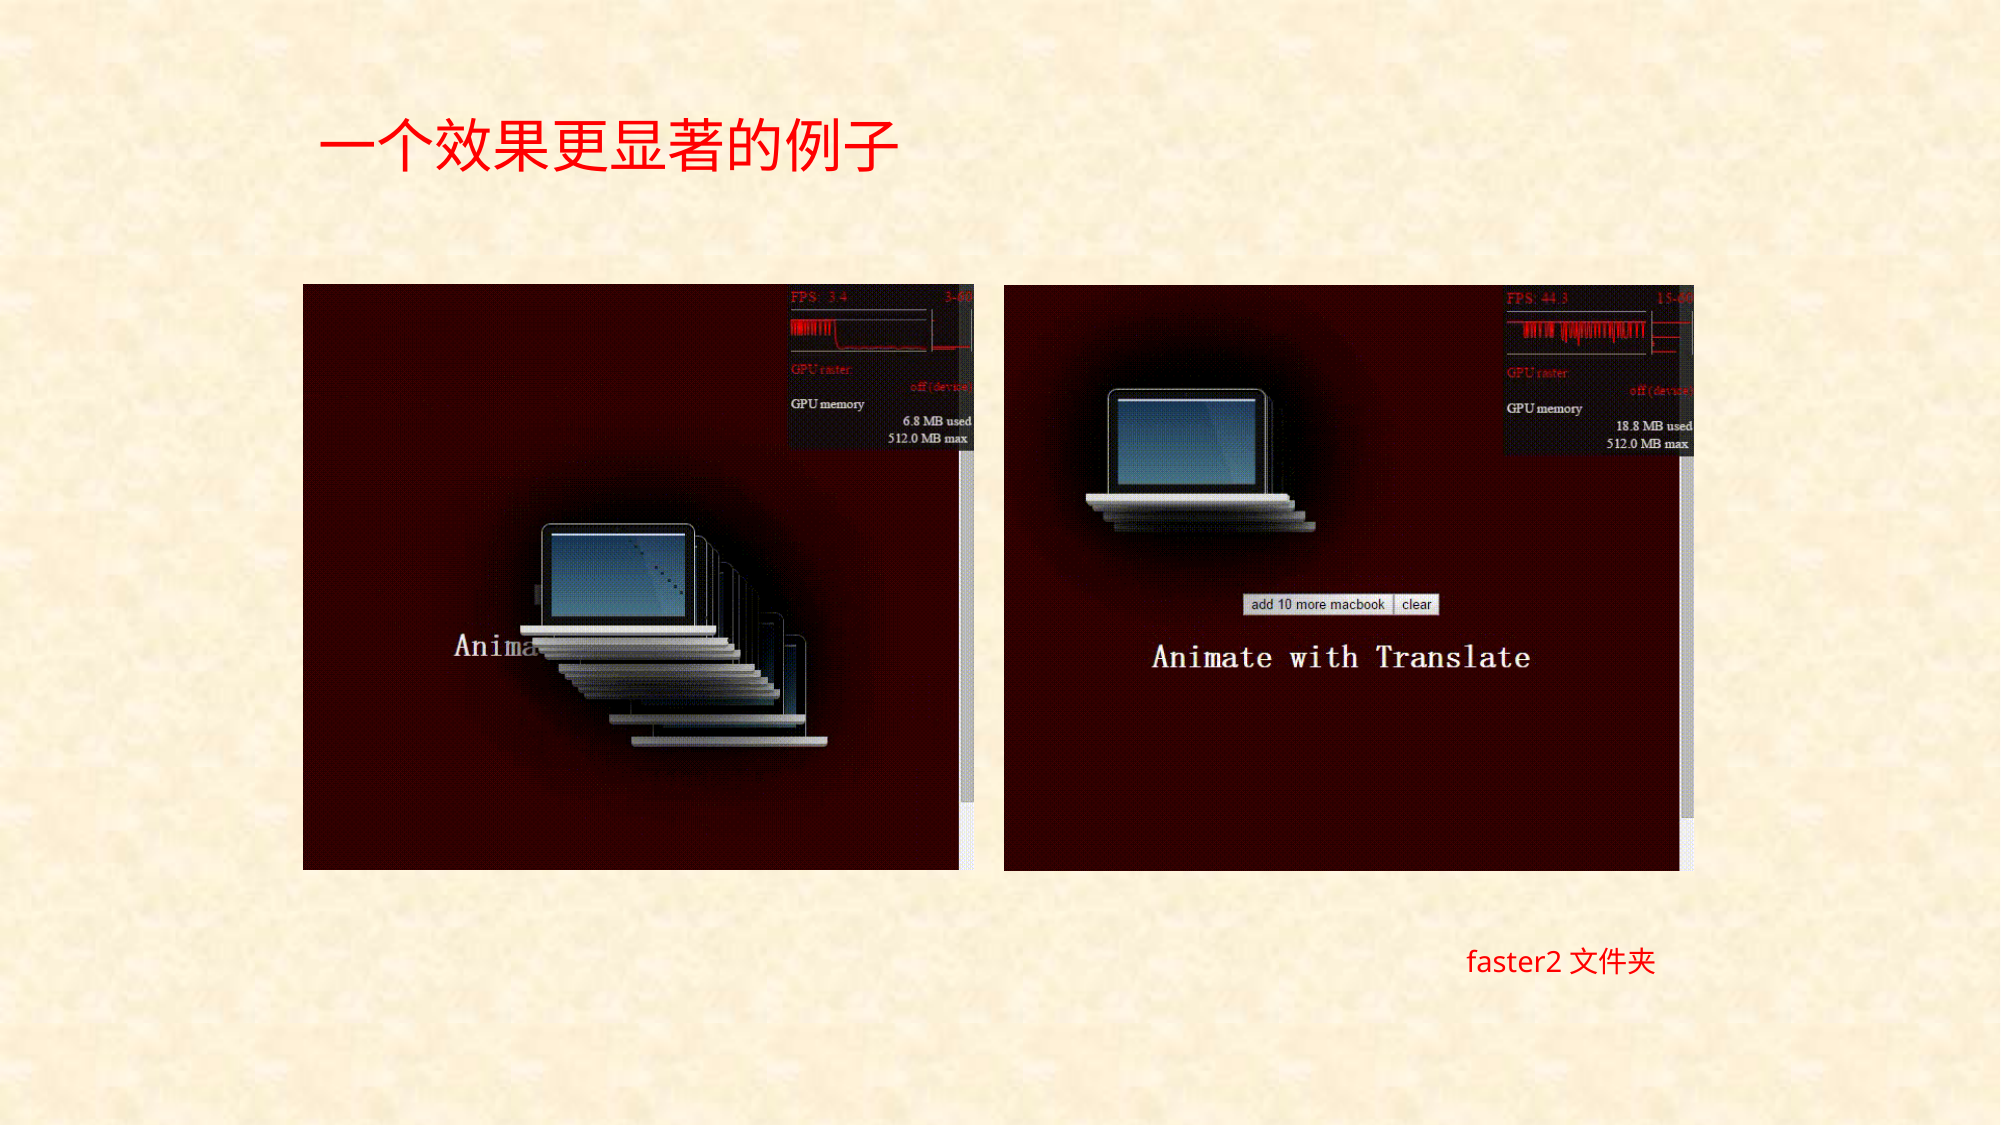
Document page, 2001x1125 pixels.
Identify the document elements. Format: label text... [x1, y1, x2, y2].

title 一个效果更显著的例子 [303, 54, 942, 243]
picture [0, 0, 2001, 1125]
text_box faster2文件夹 [1451, 936, 1672, 986]
